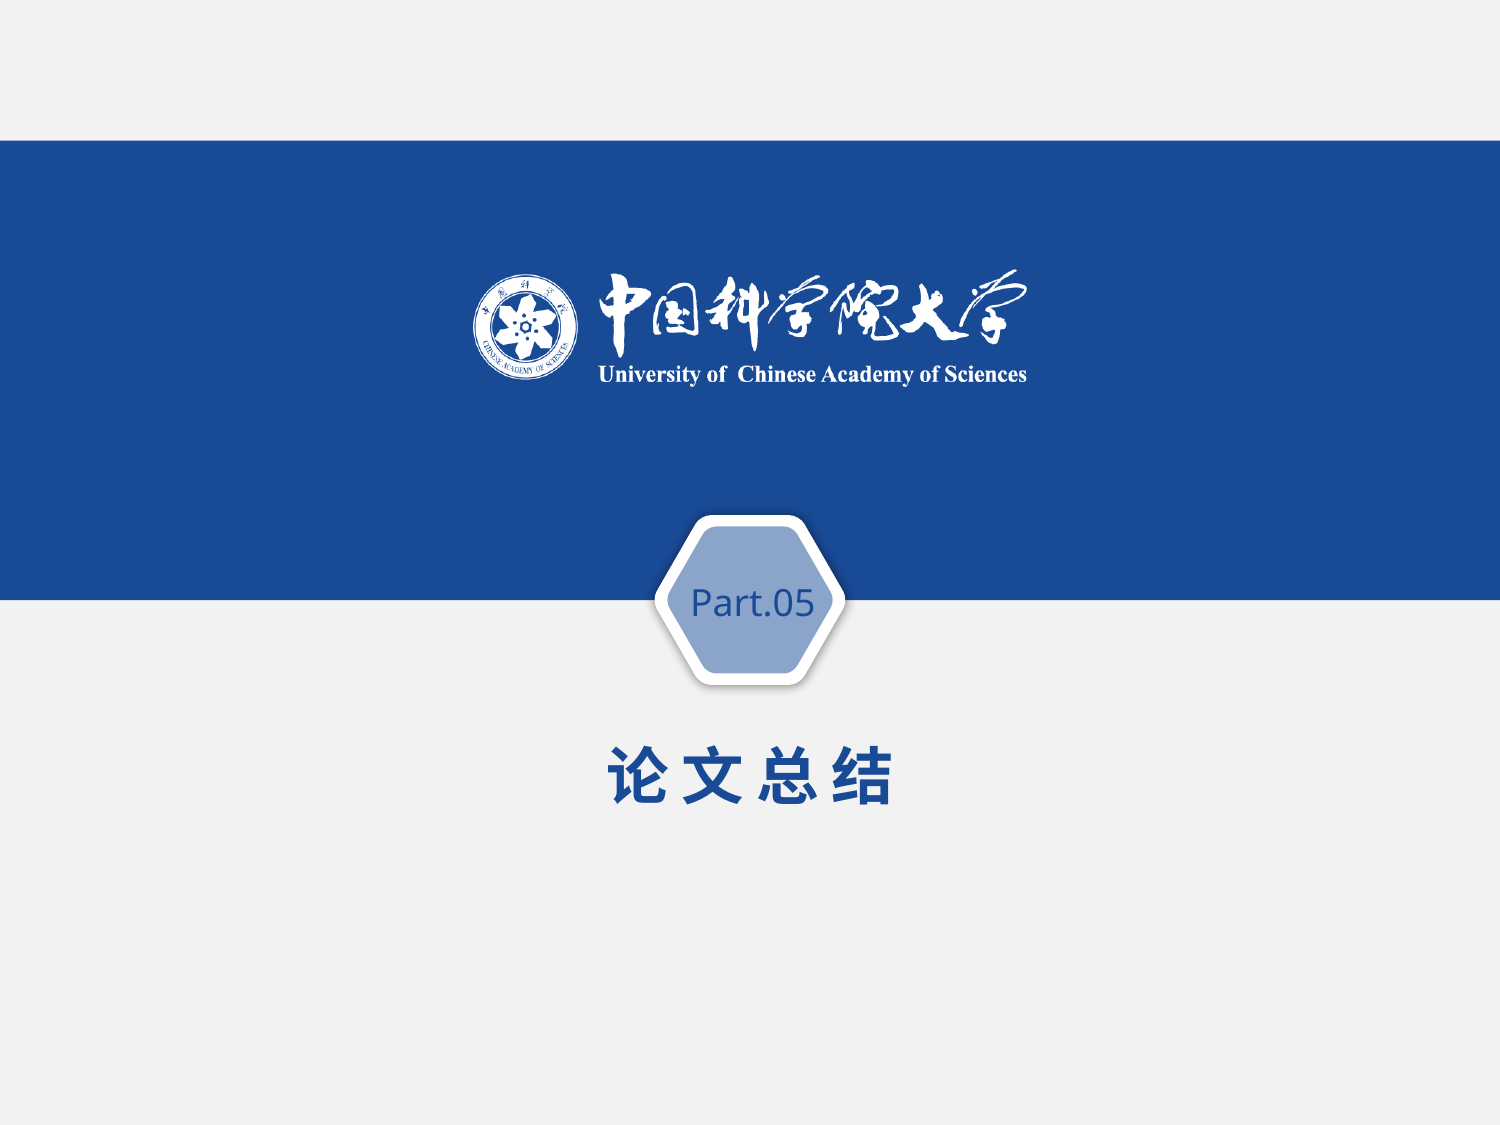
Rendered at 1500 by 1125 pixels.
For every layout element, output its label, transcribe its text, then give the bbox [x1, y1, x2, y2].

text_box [654, 515, 846, 685]
text_box [0, 140, 1500, 601]
picture [473, 269, 1027, 387]
text_box 论文总结 [409, 729, 1091, 820]
